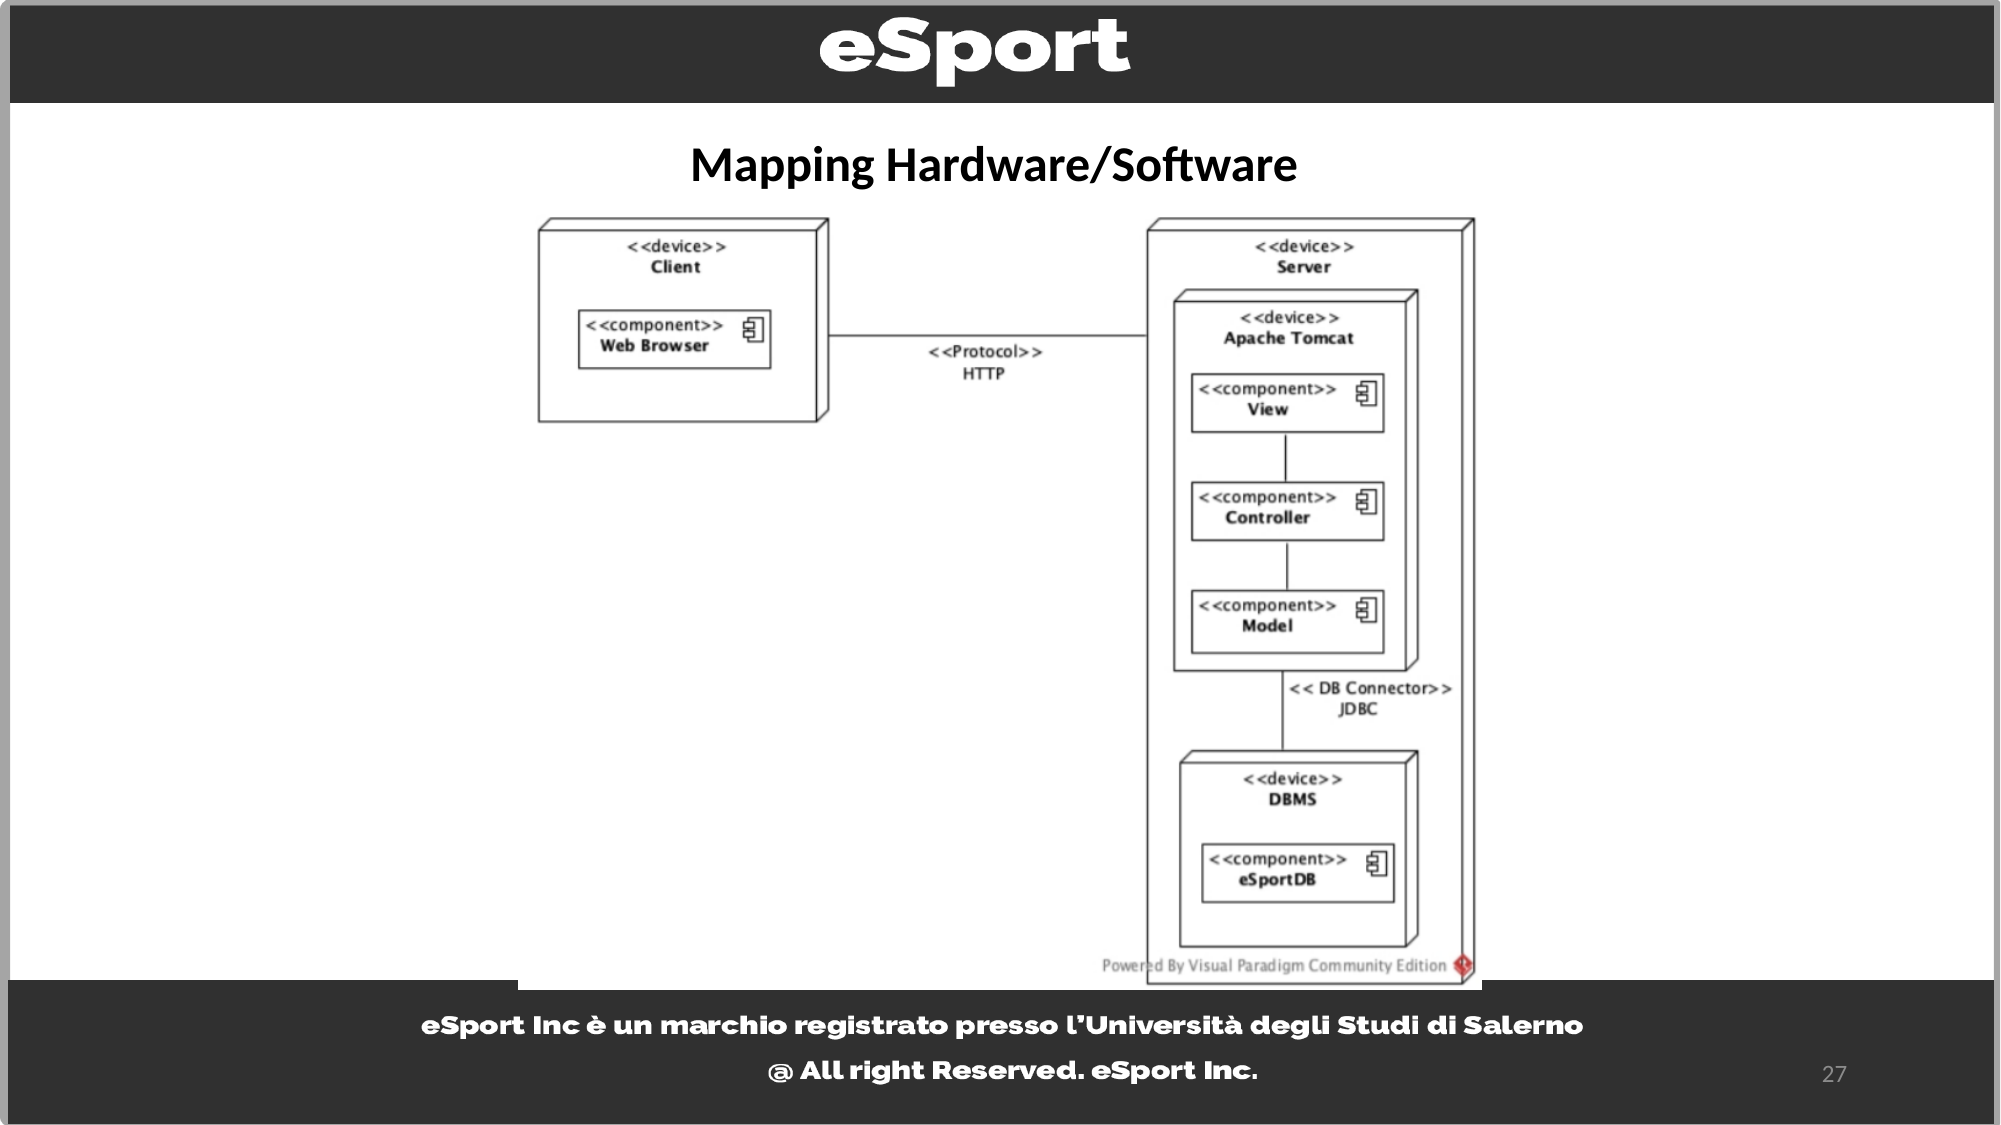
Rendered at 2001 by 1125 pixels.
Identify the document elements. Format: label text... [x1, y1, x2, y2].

text_box Mapping Hardware/Software [200, 124, 1800, 200]
picture [0, 0, 2001, 1125]
slide_number 27 [1412, 1042, 1863, 1103]
